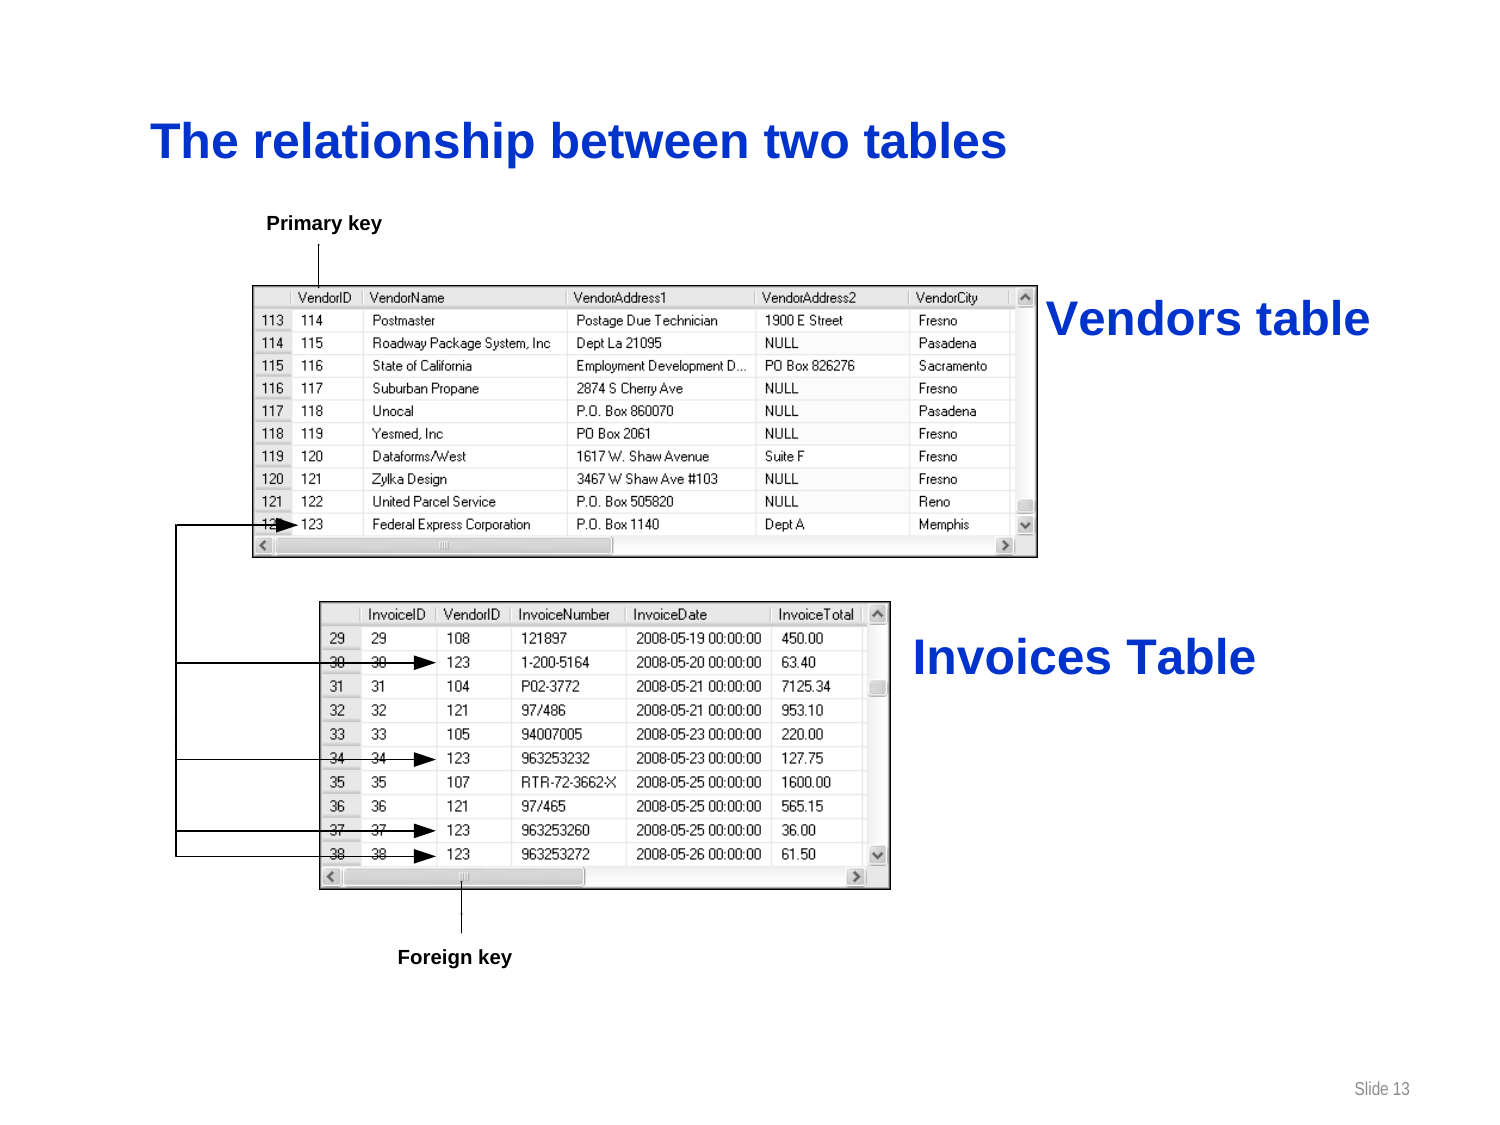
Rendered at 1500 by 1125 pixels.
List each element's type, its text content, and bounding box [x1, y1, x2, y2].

slide_number Slide 13 [1074, 1042, 1425, 1103]
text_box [149, 199, 1043, 984]
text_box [149, 112, 1361, 207]
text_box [912, 627, 1406, 755]
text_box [1045, 289, 1500, 416]
